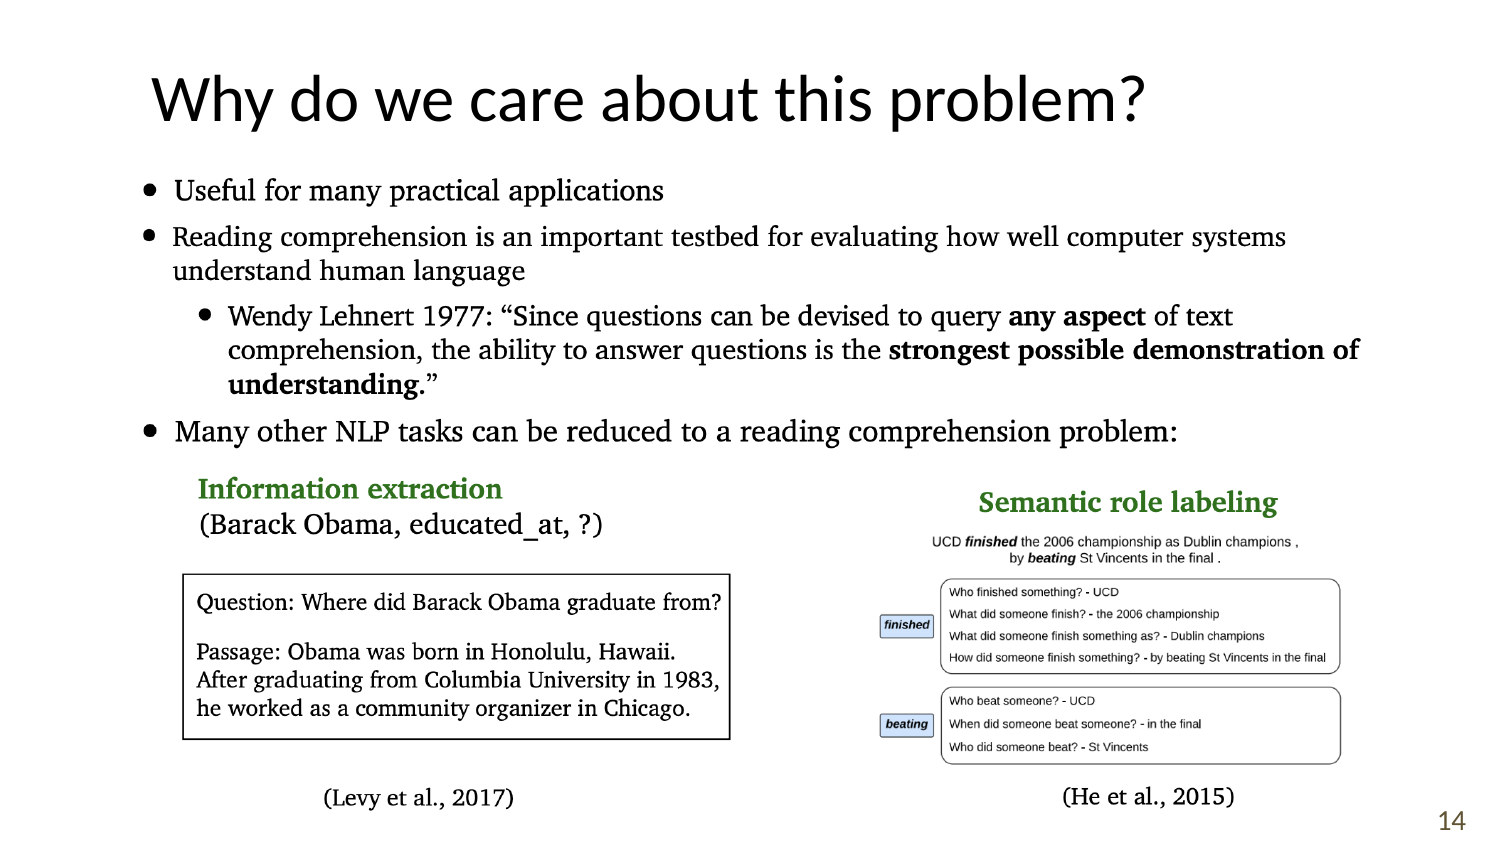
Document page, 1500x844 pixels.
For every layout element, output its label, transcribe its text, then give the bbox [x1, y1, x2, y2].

slide_number 14 [1421, 787, 1500, 844]
picture [128, 153, 1401, 816]
subtitle Why do we care about this problem? [50, 46, 1250, 147]
